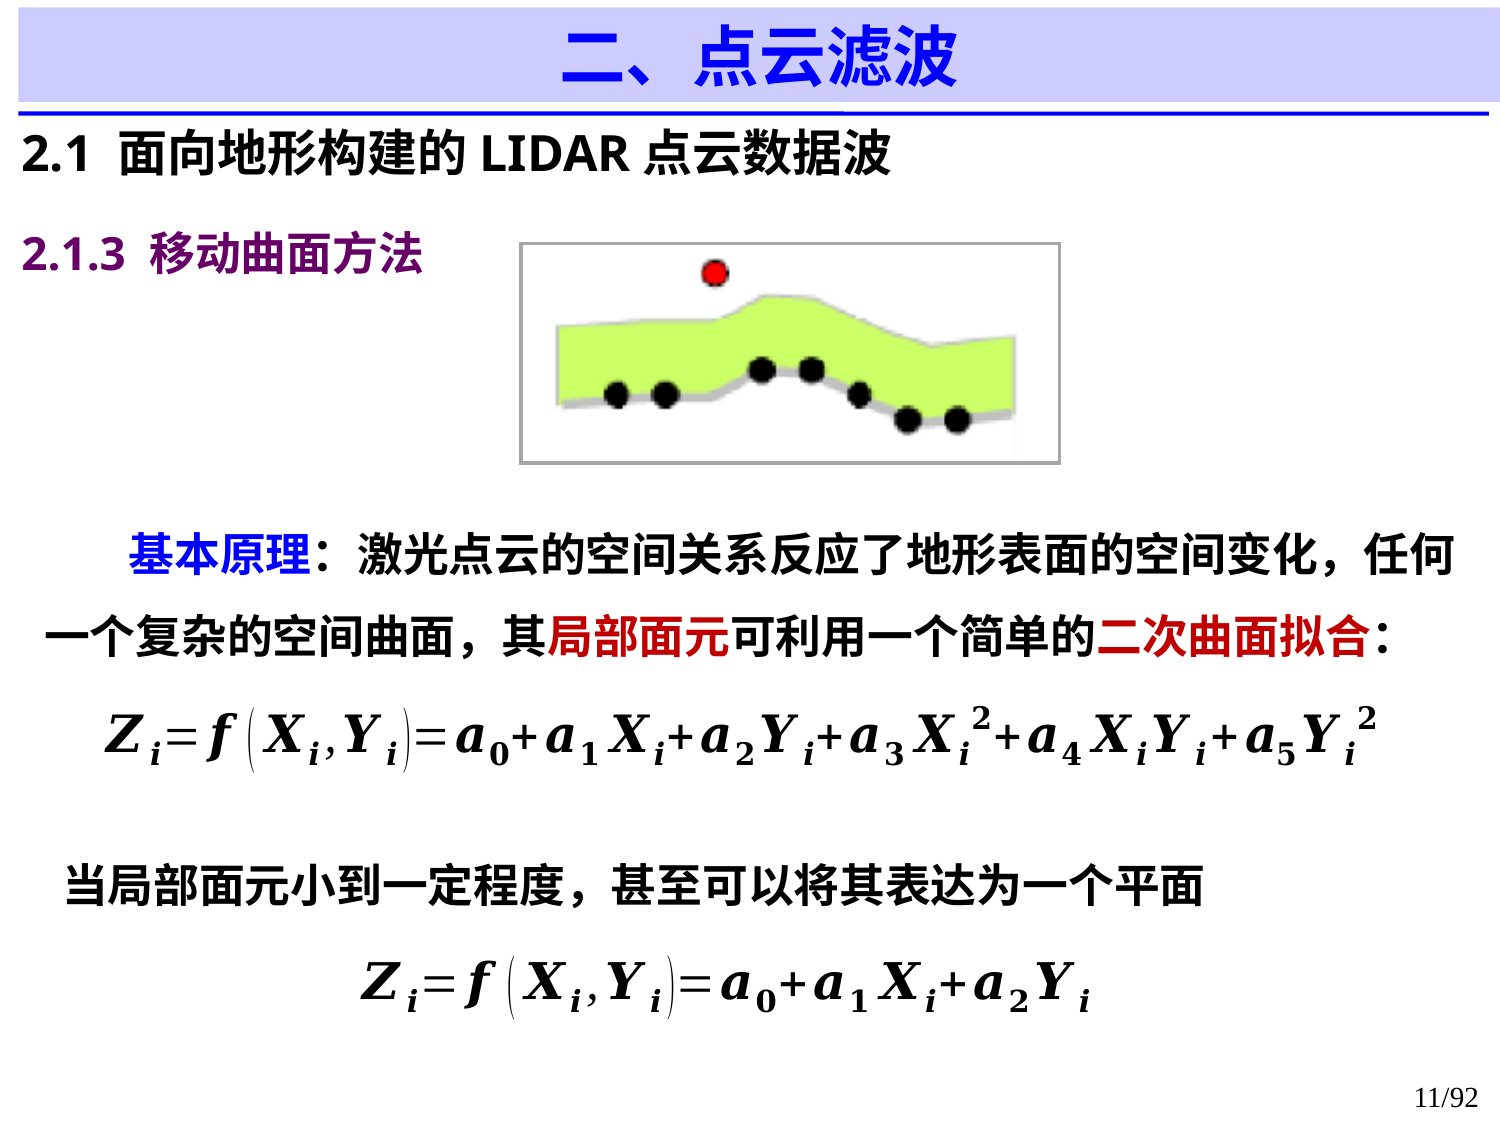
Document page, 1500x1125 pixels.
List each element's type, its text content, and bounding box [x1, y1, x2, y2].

text_box 2.1.3 移动曲面方法 [6, 189, 439, 287]
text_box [18, 7, 1500, 114]
text_box 基本原理：激光点云的空间关系反应了地形表面的空间变化，任何一个复杂的空间曲面，其局部面元可利用一个简单的二次曲面拟合： [29, 490, 1471, 671]
text_box 2.1 面向地形构建的LIDAR点云数据波 [6, 113, 1047, 189]
picture [522, 244, 1059, 462]
slide_number 11/92 [1181, 1070, 1495, 1118]
text_box 当局部面元小到一定程度，甚至可以将其表达为一个平面 [47, 821, 1500, 919]
